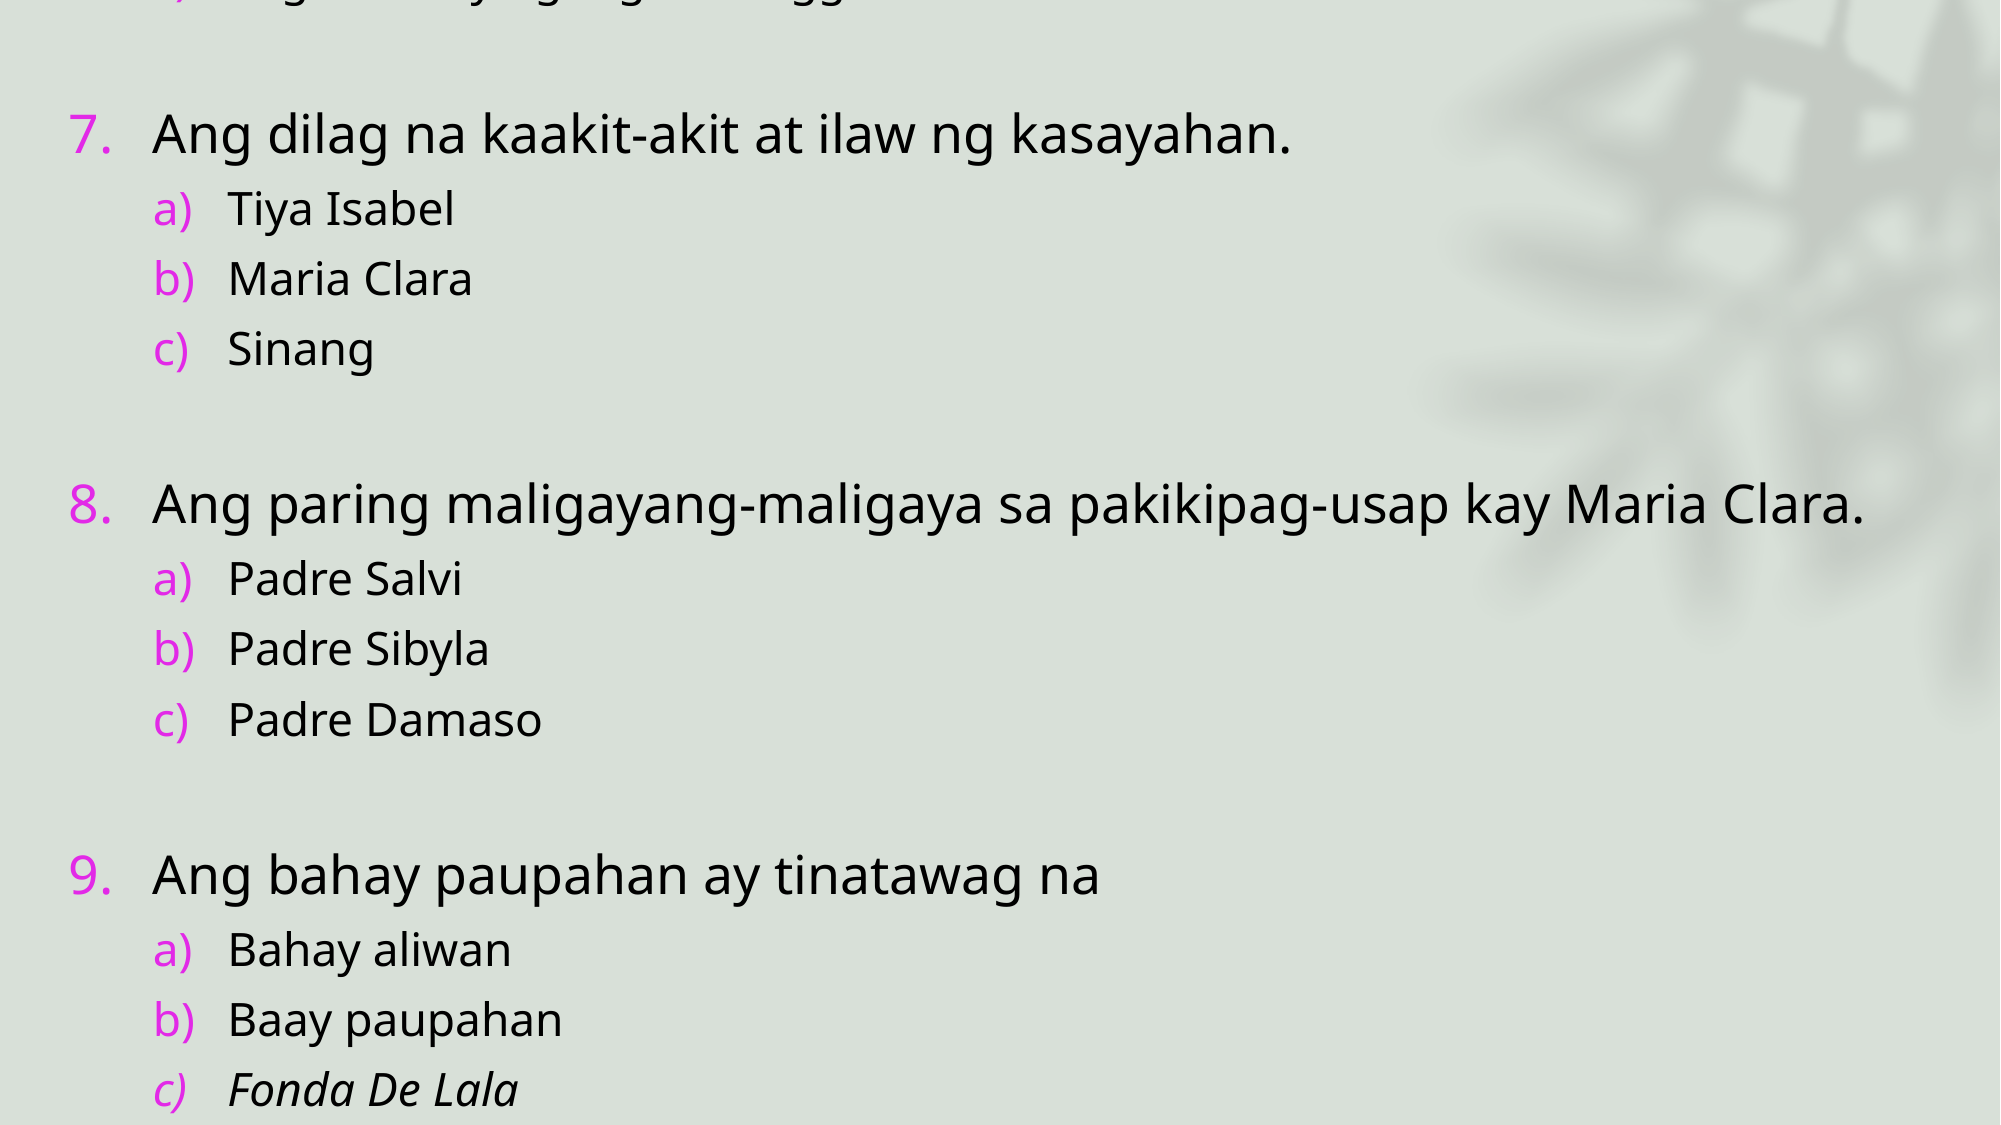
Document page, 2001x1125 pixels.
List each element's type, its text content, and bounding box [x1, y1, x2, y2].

list Ang Fonda De Lala ay isang Bahay Paupahang bahay Bahay pahingahan Ang silid ni Ibarra sa Fonda De Lala ay nakahanay sa Dapat Sapa Ilog Dahil sa pagod, si Ibarra ay hindi Nanood sa kasayahan Makatulog Pumunta sa kasayahan Sa Europa, lagi siya sa mga Teatro Sinehan Kasayahan Ang nakikita ni Ibarra habang nakatanaw sa kalawakan. Ang ama Ang ina Maria Clara Ang bigat ng mga pangyayari kay Ibarra ay dahil sa Pagkamatay ng ama Pagkatuklas ng dahilan ng pagkamatay ng ama Pagkamatay ng mga bilanggo Ang dilag na kaakit-akit at ilaw ng kasayahan. Tiya Isabel Maria Clara Sinang Ang paring maligayang-maligaya sa pakikipag-usap kay Maria Clara. Padre Salvi Padre Sibyla Padre Damaso Ang bahay paupahan ay tinatawag na Bahay aliwan Baay paupahan Fonda De Lala Nalulungkot si Ibarra sapagkat Nag-iisip at nag-iisa Nag-iisang matutulog Hindi nakausap ng ama [54, 0, 1946, 1125]
